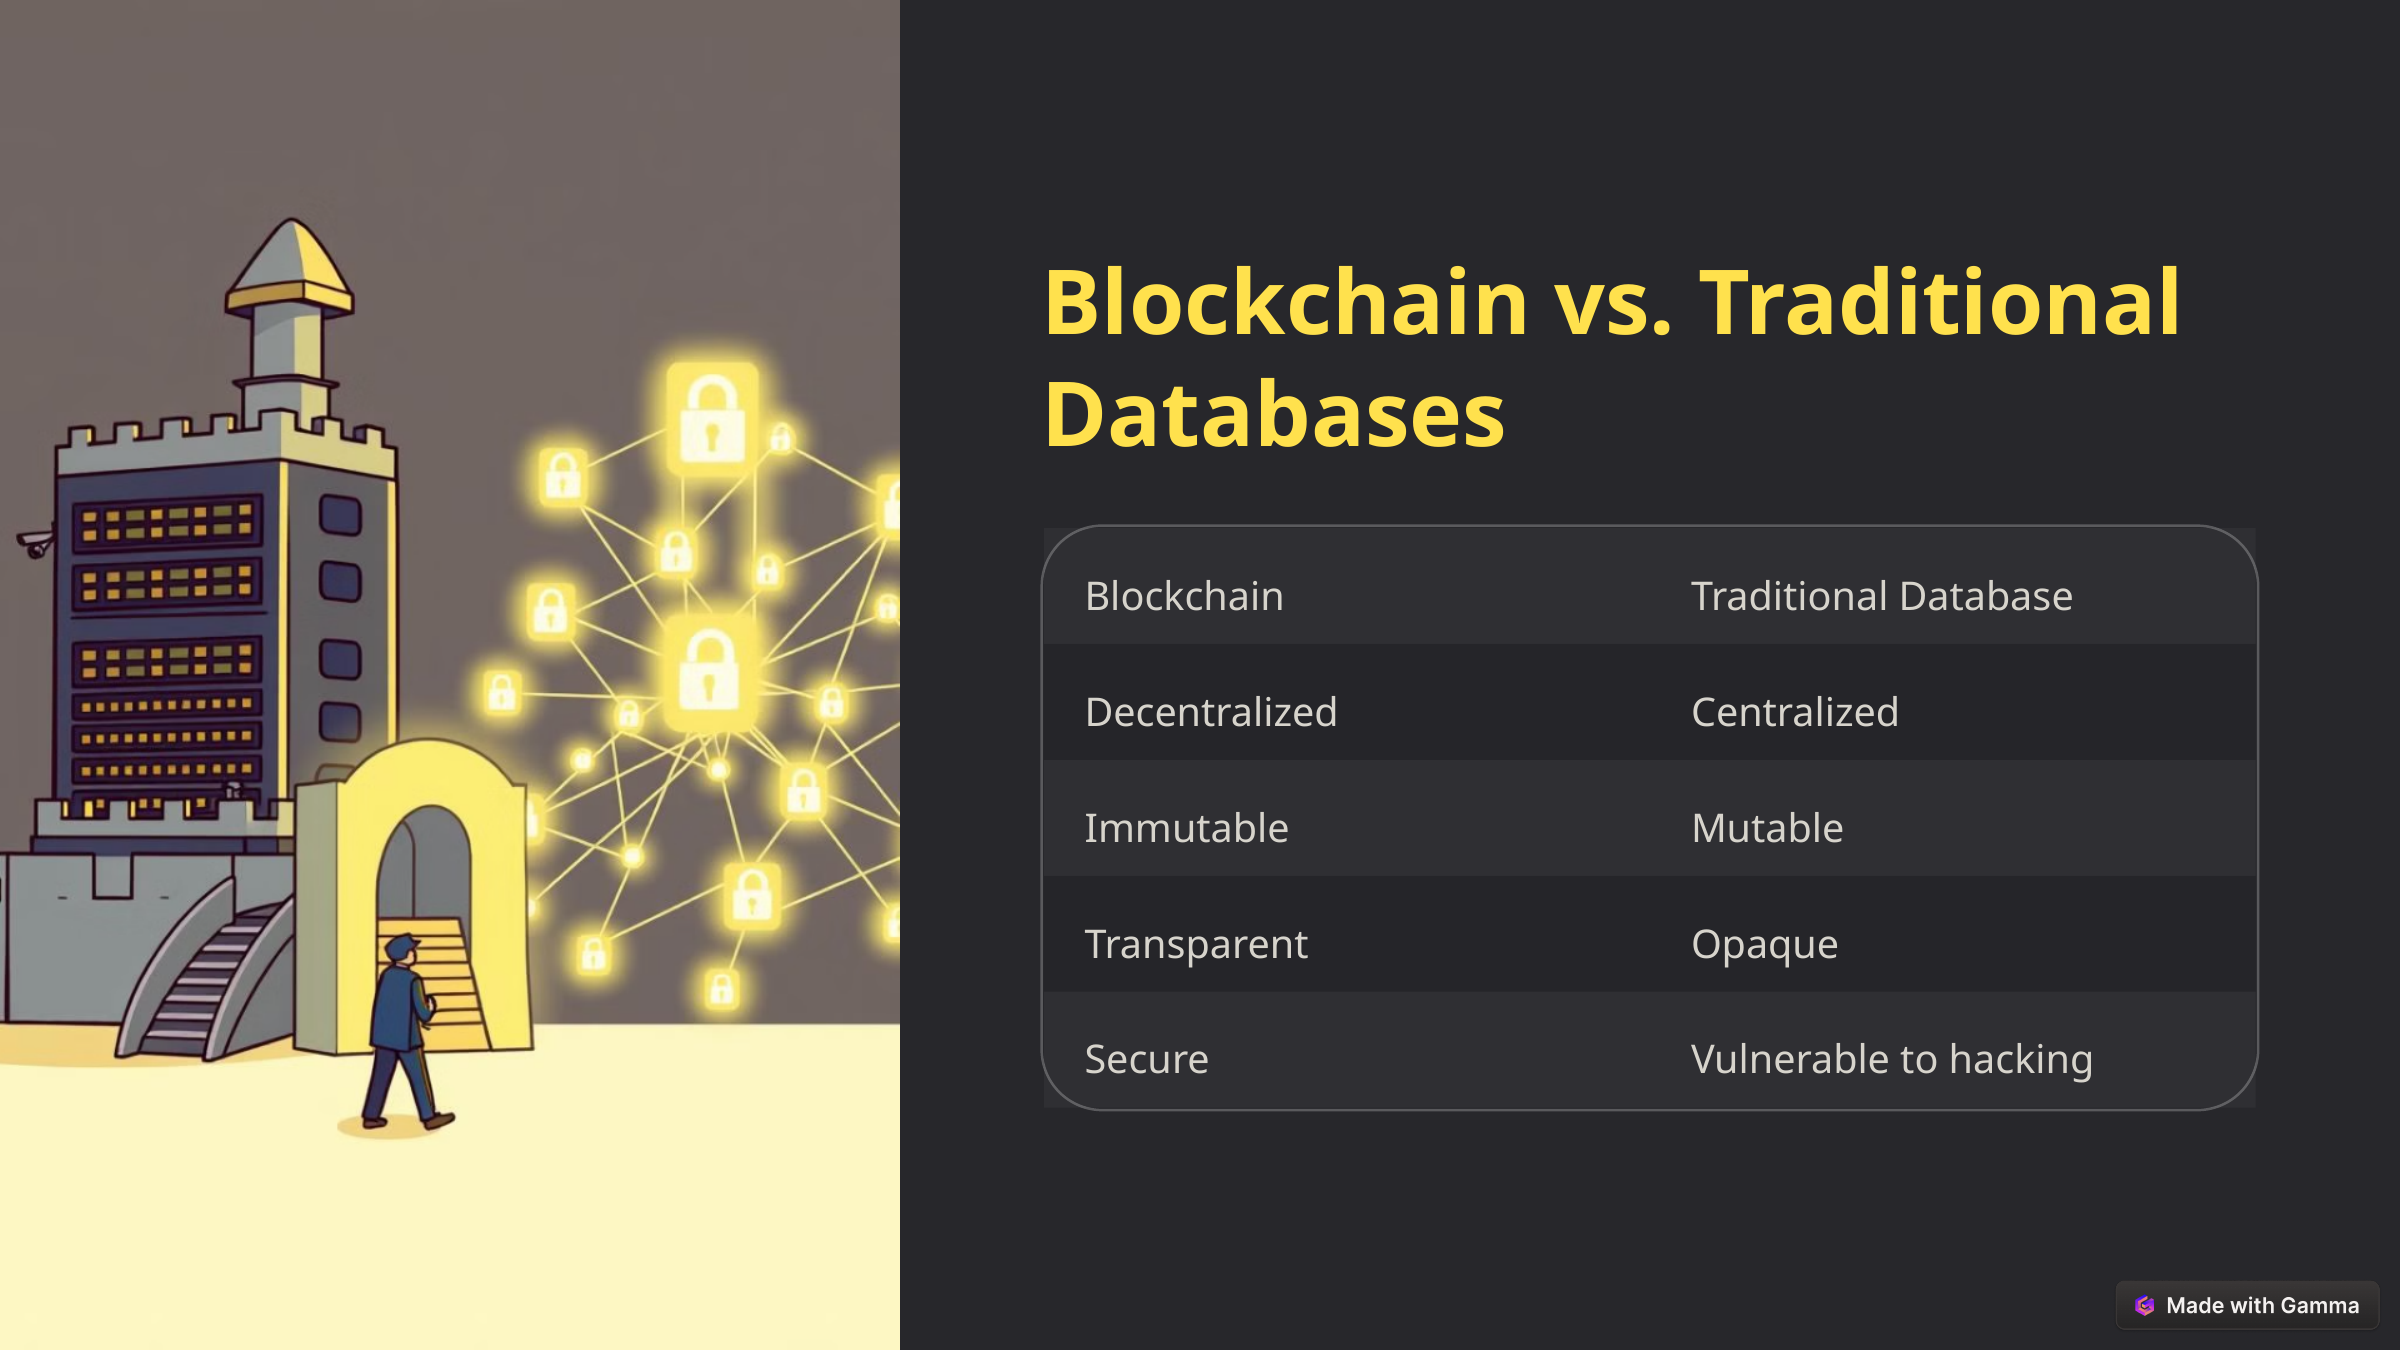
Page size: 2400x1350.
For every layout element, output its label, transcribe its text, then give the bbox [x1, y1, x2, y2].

text_box [1044, 759, 2256, 875]
text_box Centralized [1691, 669, 2216, 735]
picture [2106, 1271, 2389, 1339]
text_box Traditional Database [1691, 553, 2216, 619]
text_box Immutable [1084, 785, 1609, 851]
text_box Secure [1084, 1017, 1609, 1083]
text_box Opaque [1691, 901, 2216, 967]
text_box Blockchain [1084, 553, 1609, 619]
text_box Blockchain vs. Traditional Databases [1041, 239, 2259, 465]
text_box [1044, 875, 2256, 991]
text_box Mutable [1691, 785, 2216, 851]
picture [0, 0, 900, 1350]
text_box [1044, 991, 2256, 1108]
text_box [1044, 528, 2256, 643]
text_box Decentralized [1084, 669, 1609, 735]
text_box Vulnerable to hacking [1691, 1017, 2216, 1083]
text_box [1044, 643, 2256, 759]
text_box Transparent [1084, 901, 1609, 967]
